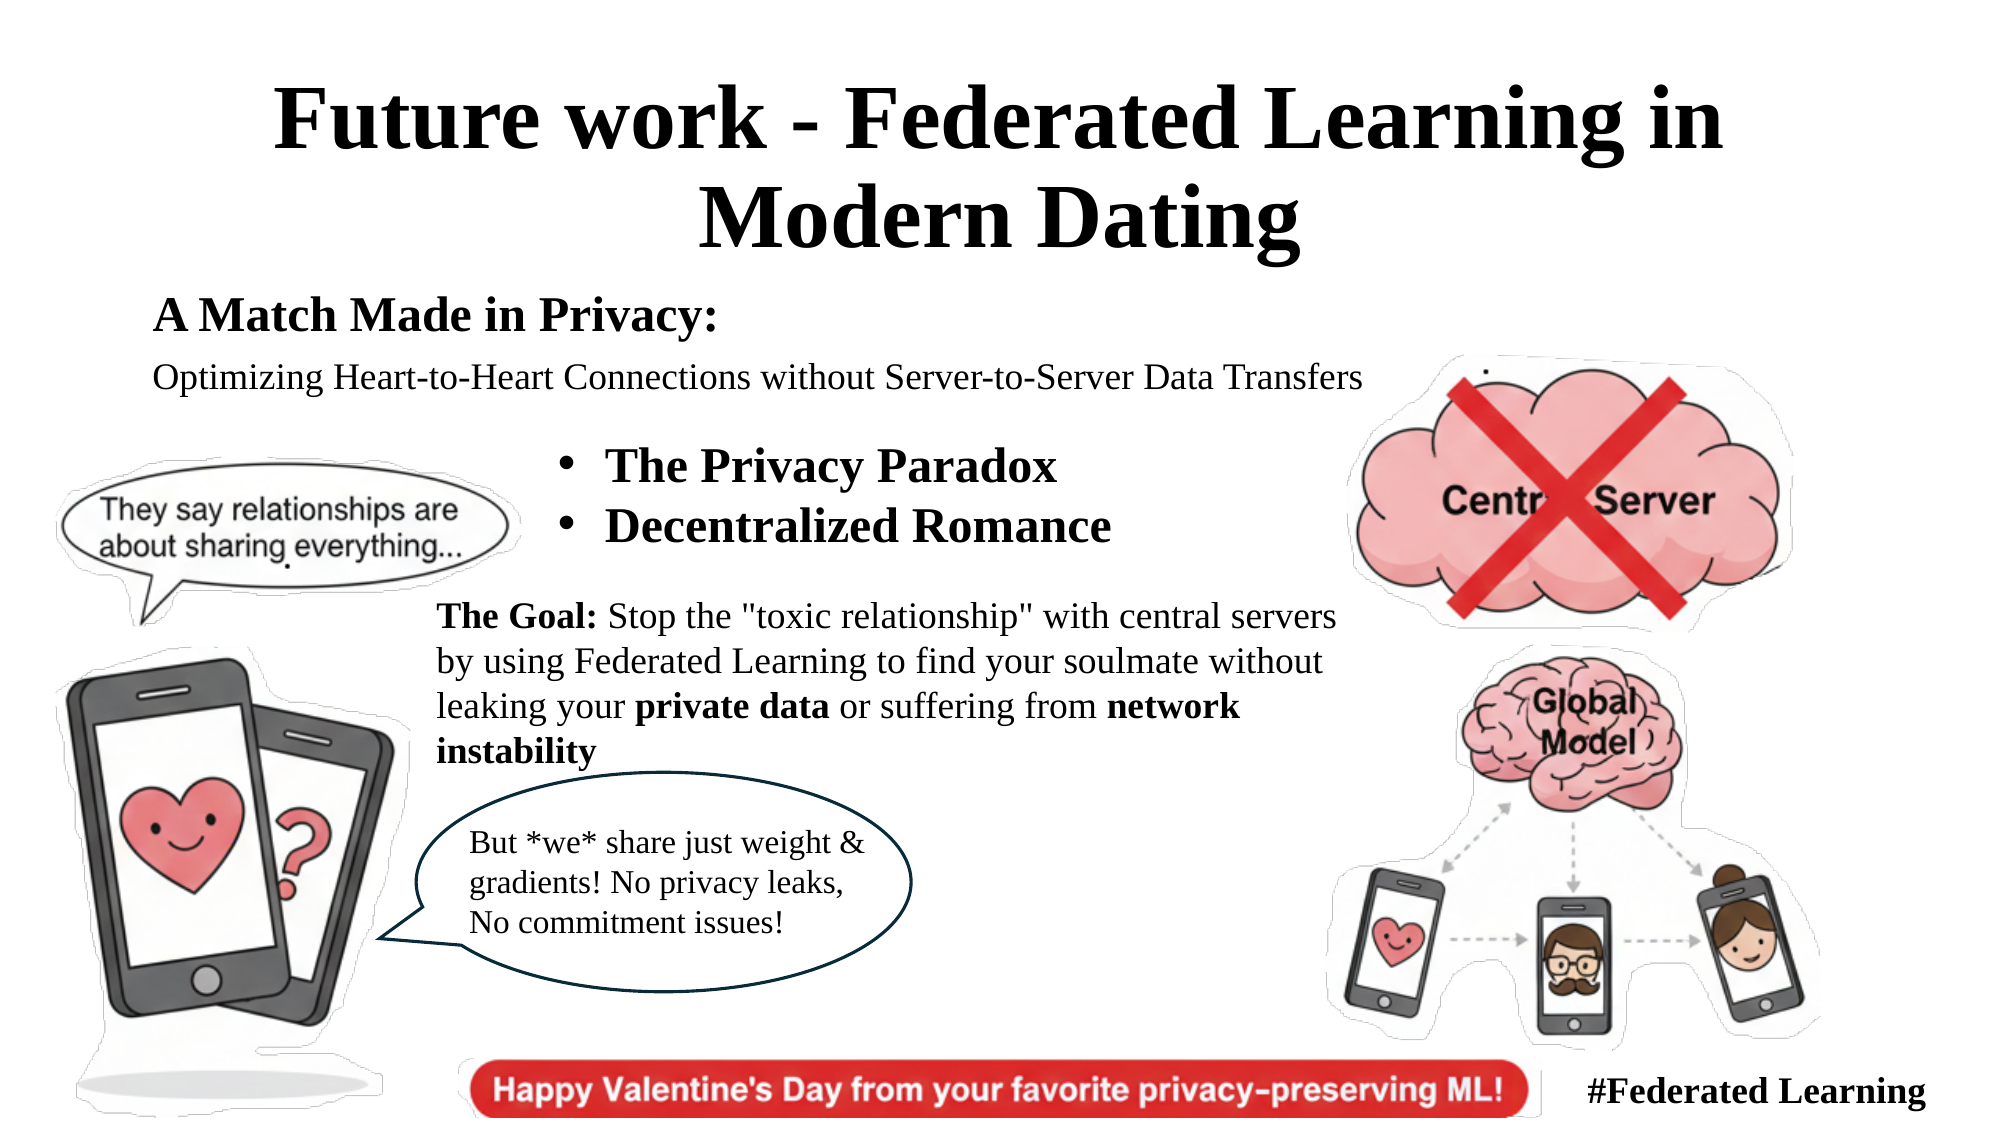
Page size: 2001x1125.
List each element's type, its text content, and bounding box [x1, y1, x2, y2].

title Future work - Federated Learning in Modern Dating [137, 59, 1863, 278]
picture [1345, 353, 1794, 633]
text_box The Goal: Stop the "toxic relationship" with central servers by using Federated Learning to find your soulmate without leaking your private data or suffering from network instability [421, 584, 1365, 779]
picture [55, 455, 522, 628]
picture [457, 1057, 1543, 1118]
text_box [415, 771, 912, 993]
picture [55, 646, 412, 1118]
text_box Optimizing Heart-to-Heart Connections without Server-to-Server Data Transfers [137, 344, 1685, 405]
text_box The Privacy Paradox Decentralized Romance [543, 425, 1211, 560]
picture [1324, 643, 1821, 1052]
text_box #Federated Learning [1572, 1059, 1947, 1119]
list A Match Made in Privacy: [137, 276, 741, 344]
